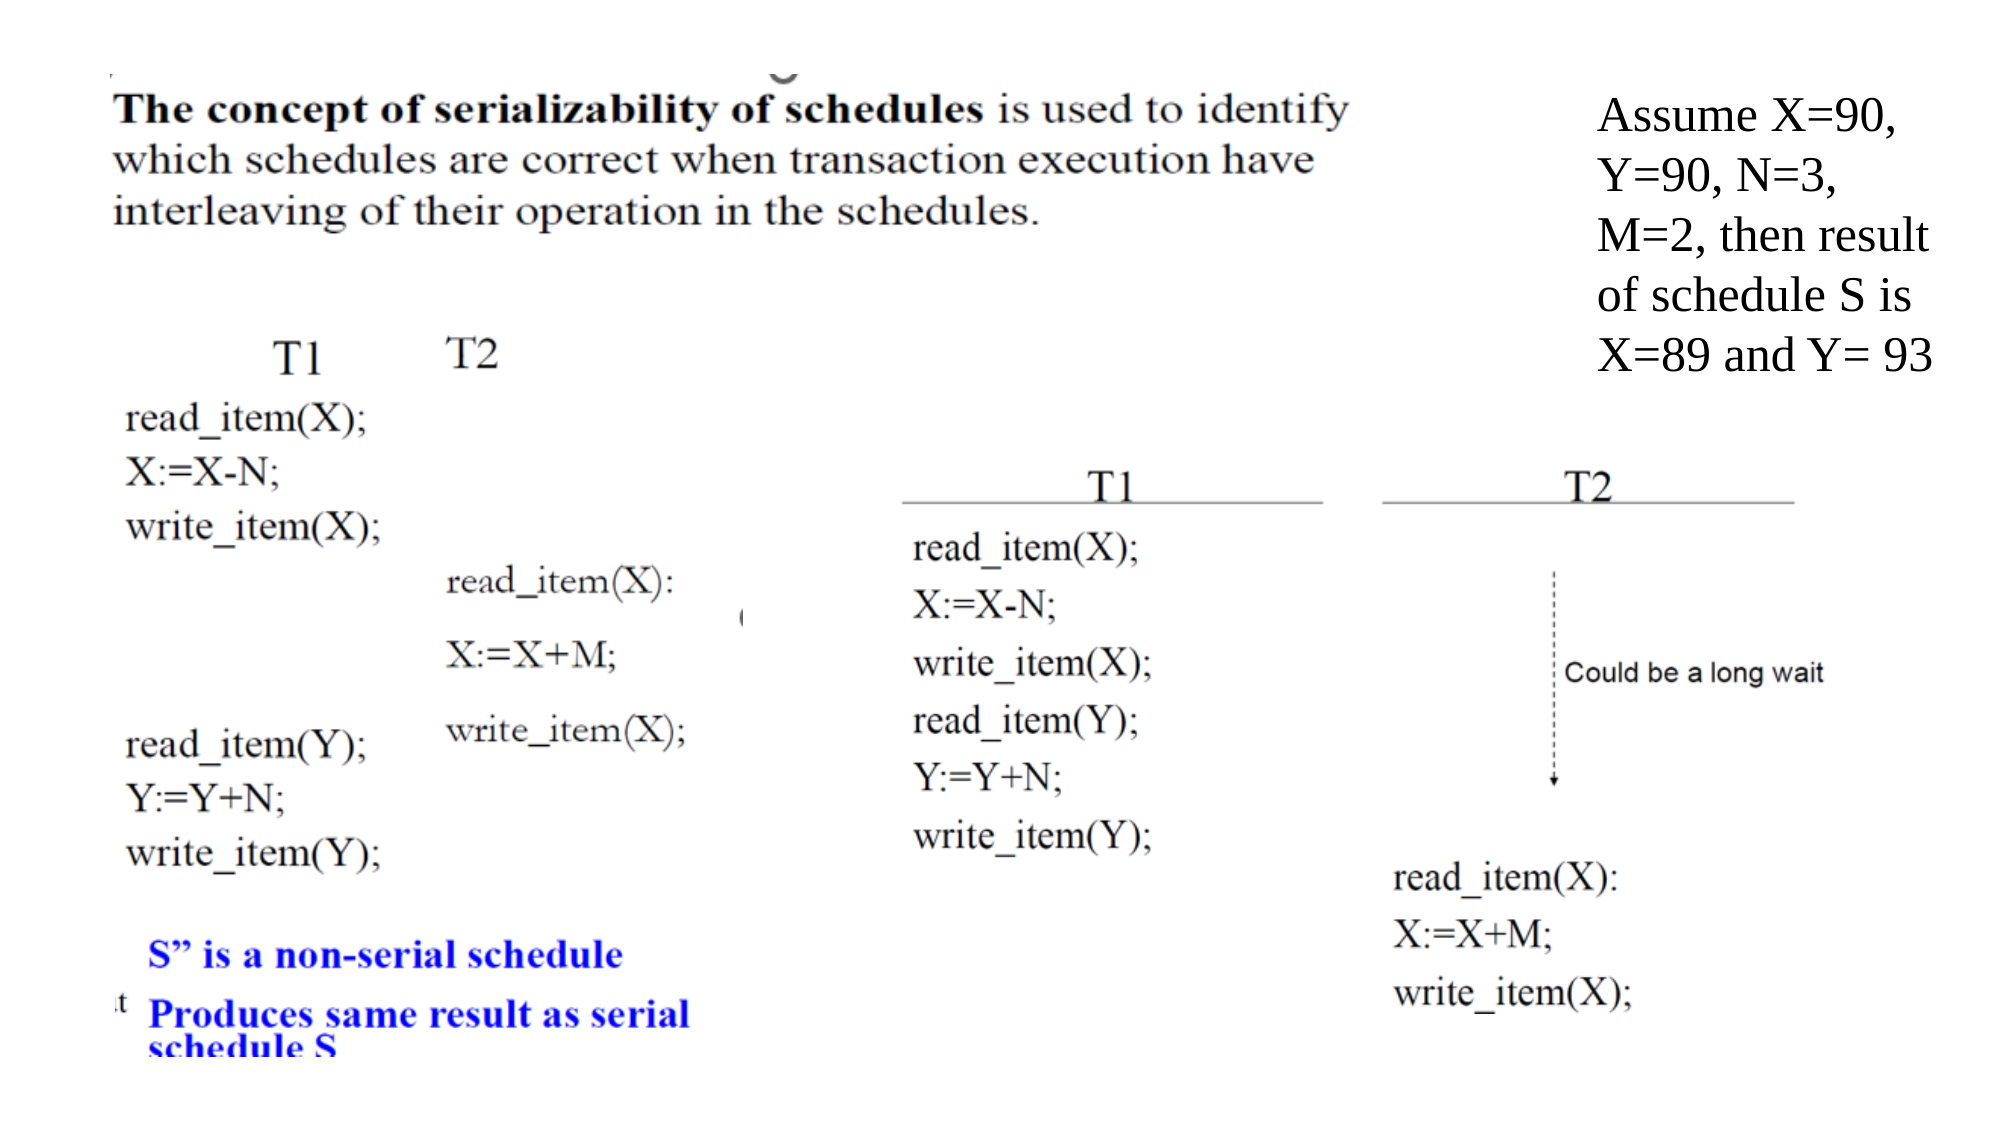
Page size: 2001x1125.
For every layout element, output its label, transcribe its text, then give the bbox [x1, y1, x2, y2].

picture [110, 74, 1372, 240]
picture [883, 451, 1861, 1014]
text_box Assume X=90, Y=90, N=3, M=2, then result of schedule S is X=89 and Y= 93 [1582, 74, 1954, 389]
picture [115, 324, 743, 1057]
